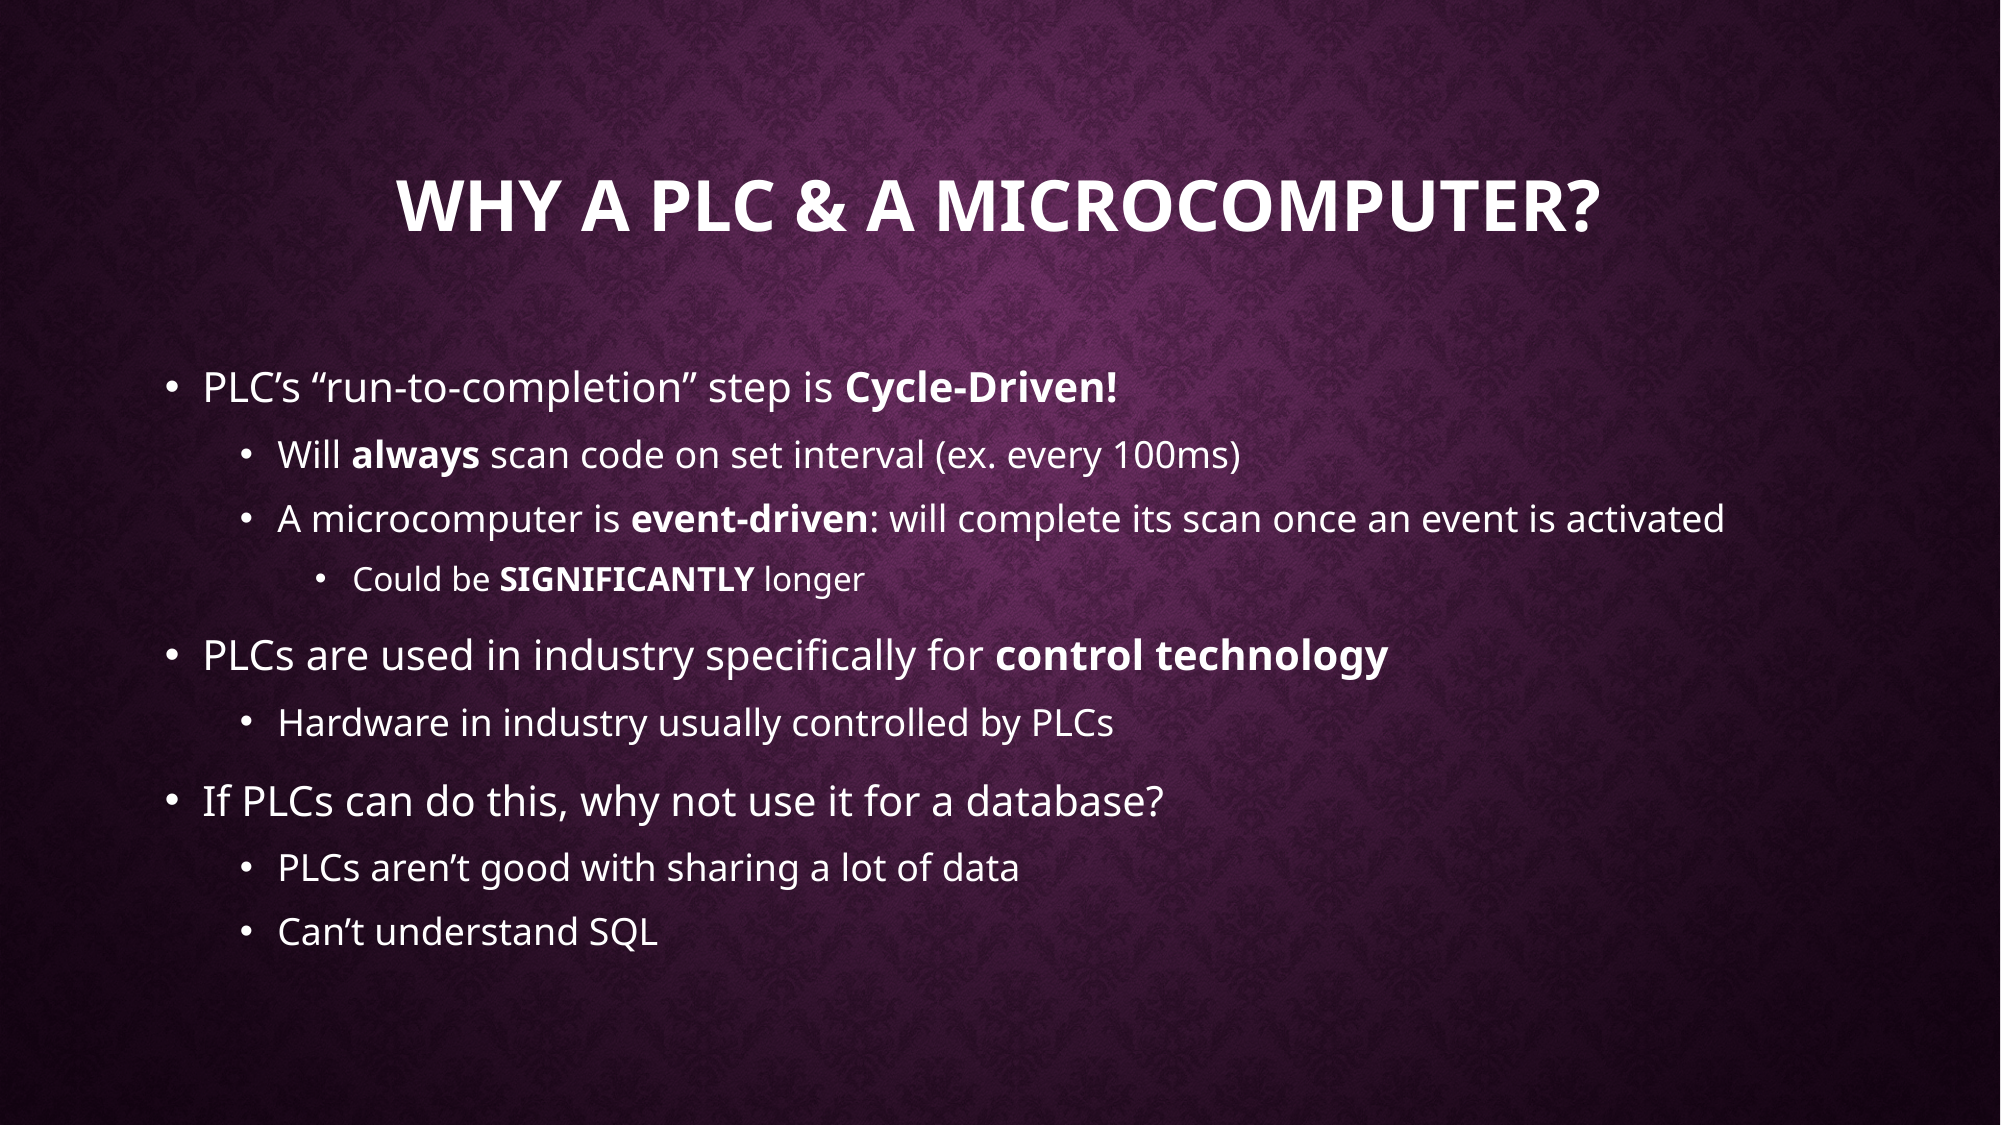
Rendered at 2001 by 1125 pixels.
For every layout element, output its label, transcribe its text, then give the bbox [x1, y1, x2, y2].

title Why a plc & a microcomputer? [149, 99, 1849, 318]
list PLC’s “run-to-completion” step is Cycle-Driven! Will always scan code on set interval (ex. every 100ms) A microcomputer is event-driven: will complete its scan once an event is activated Could be SIGNIFICANTLY longer PLCs are used in industry specifically for control technology Hardware in industry usually controlled by PLCs If PLCs can do this, why not use it for a database? PLCs aren’t good with sharing a lot of data Can’t understand SQL [149, 343, 1849, 1067]
